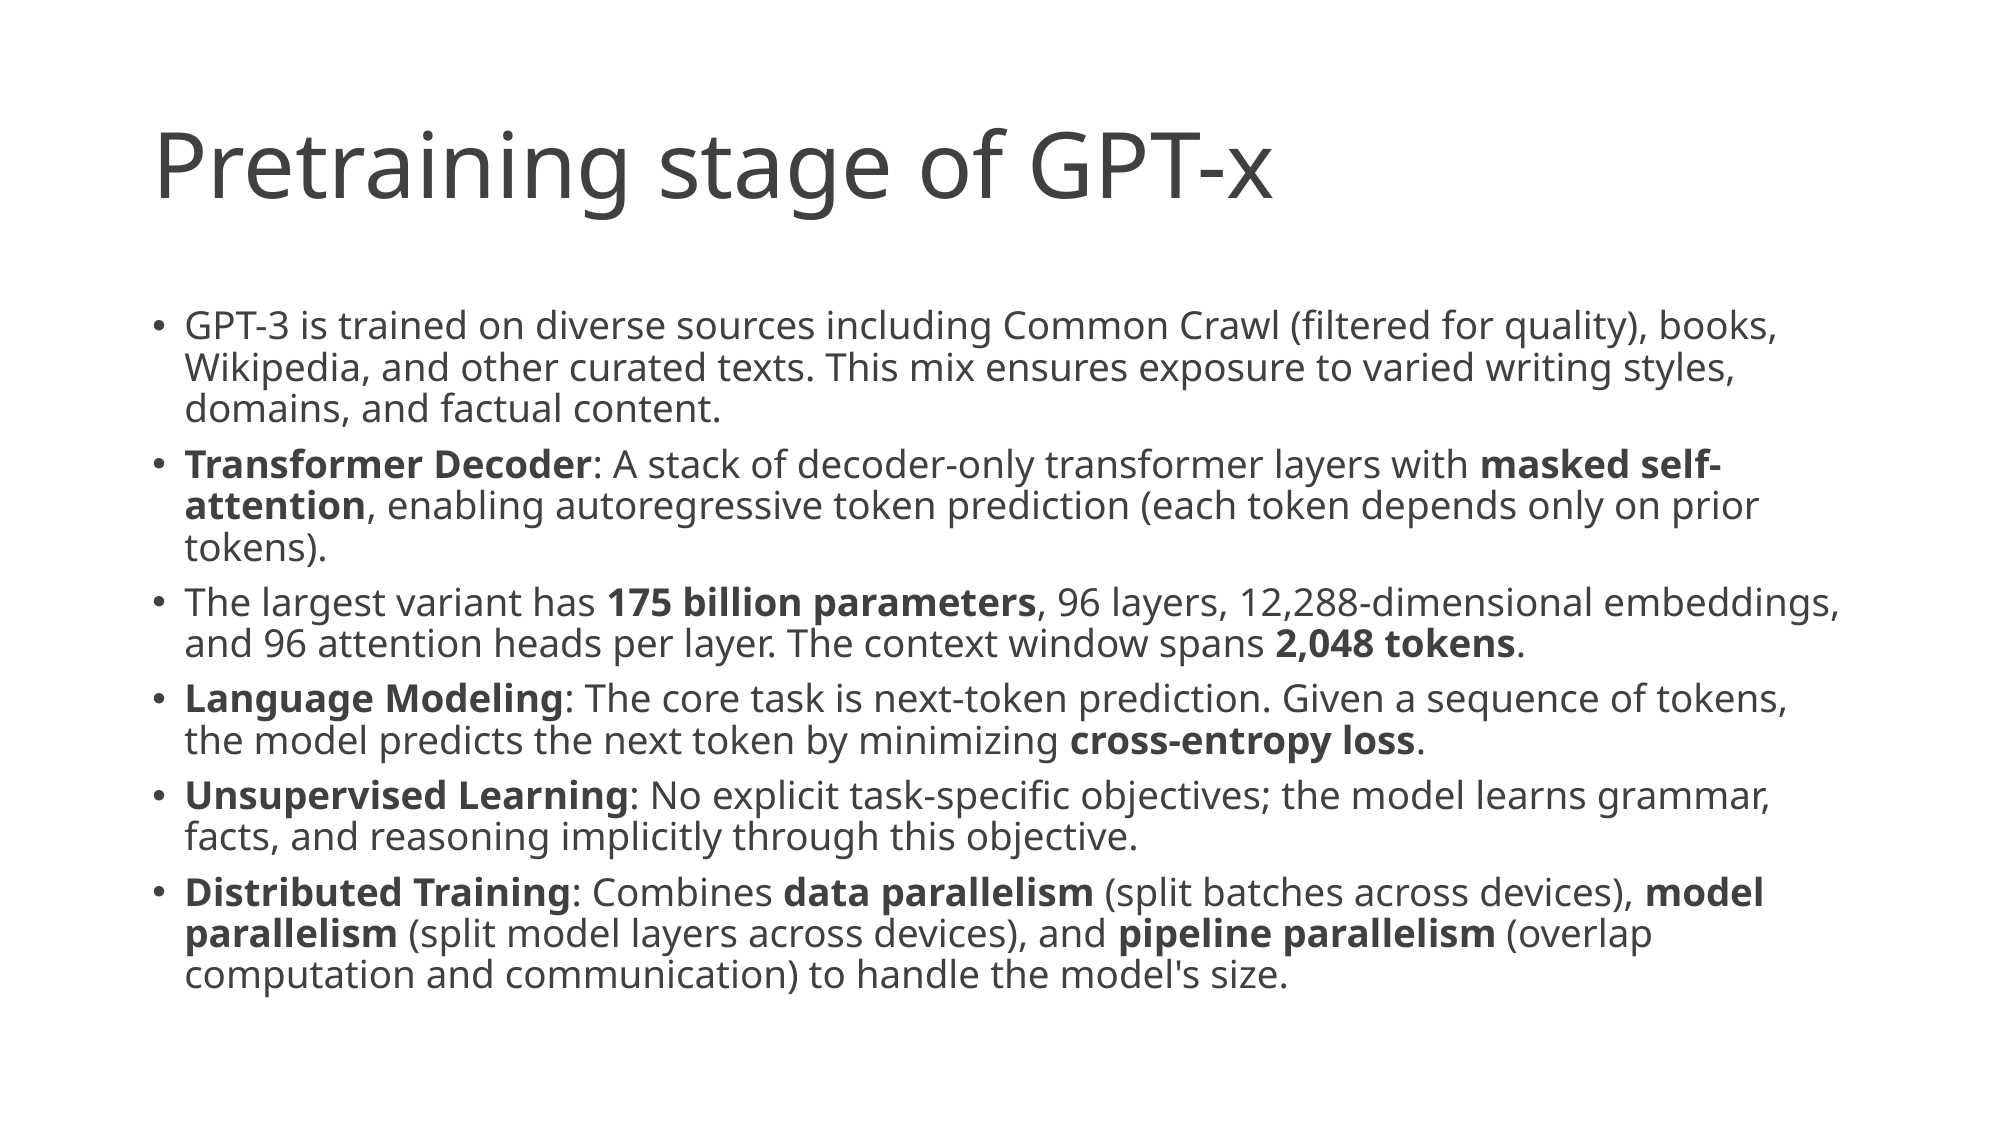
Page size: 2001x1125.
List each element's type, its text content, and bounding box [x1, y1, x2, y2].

title Pretraining stage of GPT-x [137, 59, 1863, 278]
list GPT-3 is trained on diverse sources including Common Crawl (filtered for quality), books, Wikipedia, and other curated texts. This mix ensures exposure to varied writing styles, domains, and factual content. Transformer Decoder: A stack of decoder-only transformer layers with masked self-attention, enabling autoregressive token prediction (each token depends only on prior tokens). The largest variant has 175 billion parameters, 96 layers, 12,288-dimensional embeddings, and 96 attention heads per layer. The context window spans 2,048 tokens. Language Modeling: The core task is next-token prediction. Given a sequence of tokens, the model predicts the next token by minimizing cross-entropy loss. Unsupervised Learning: No explicit task-specific objectives; the model learns grammar, facts, and reasoning implicitly through this objective. Distributed Training: Combines data parallelism (split batches across devices), model parallelism (split model layers across devices), and pipeline parallelism (overlap computation and communication) to handle the model's size. [137, 299, 1863, 1014]
